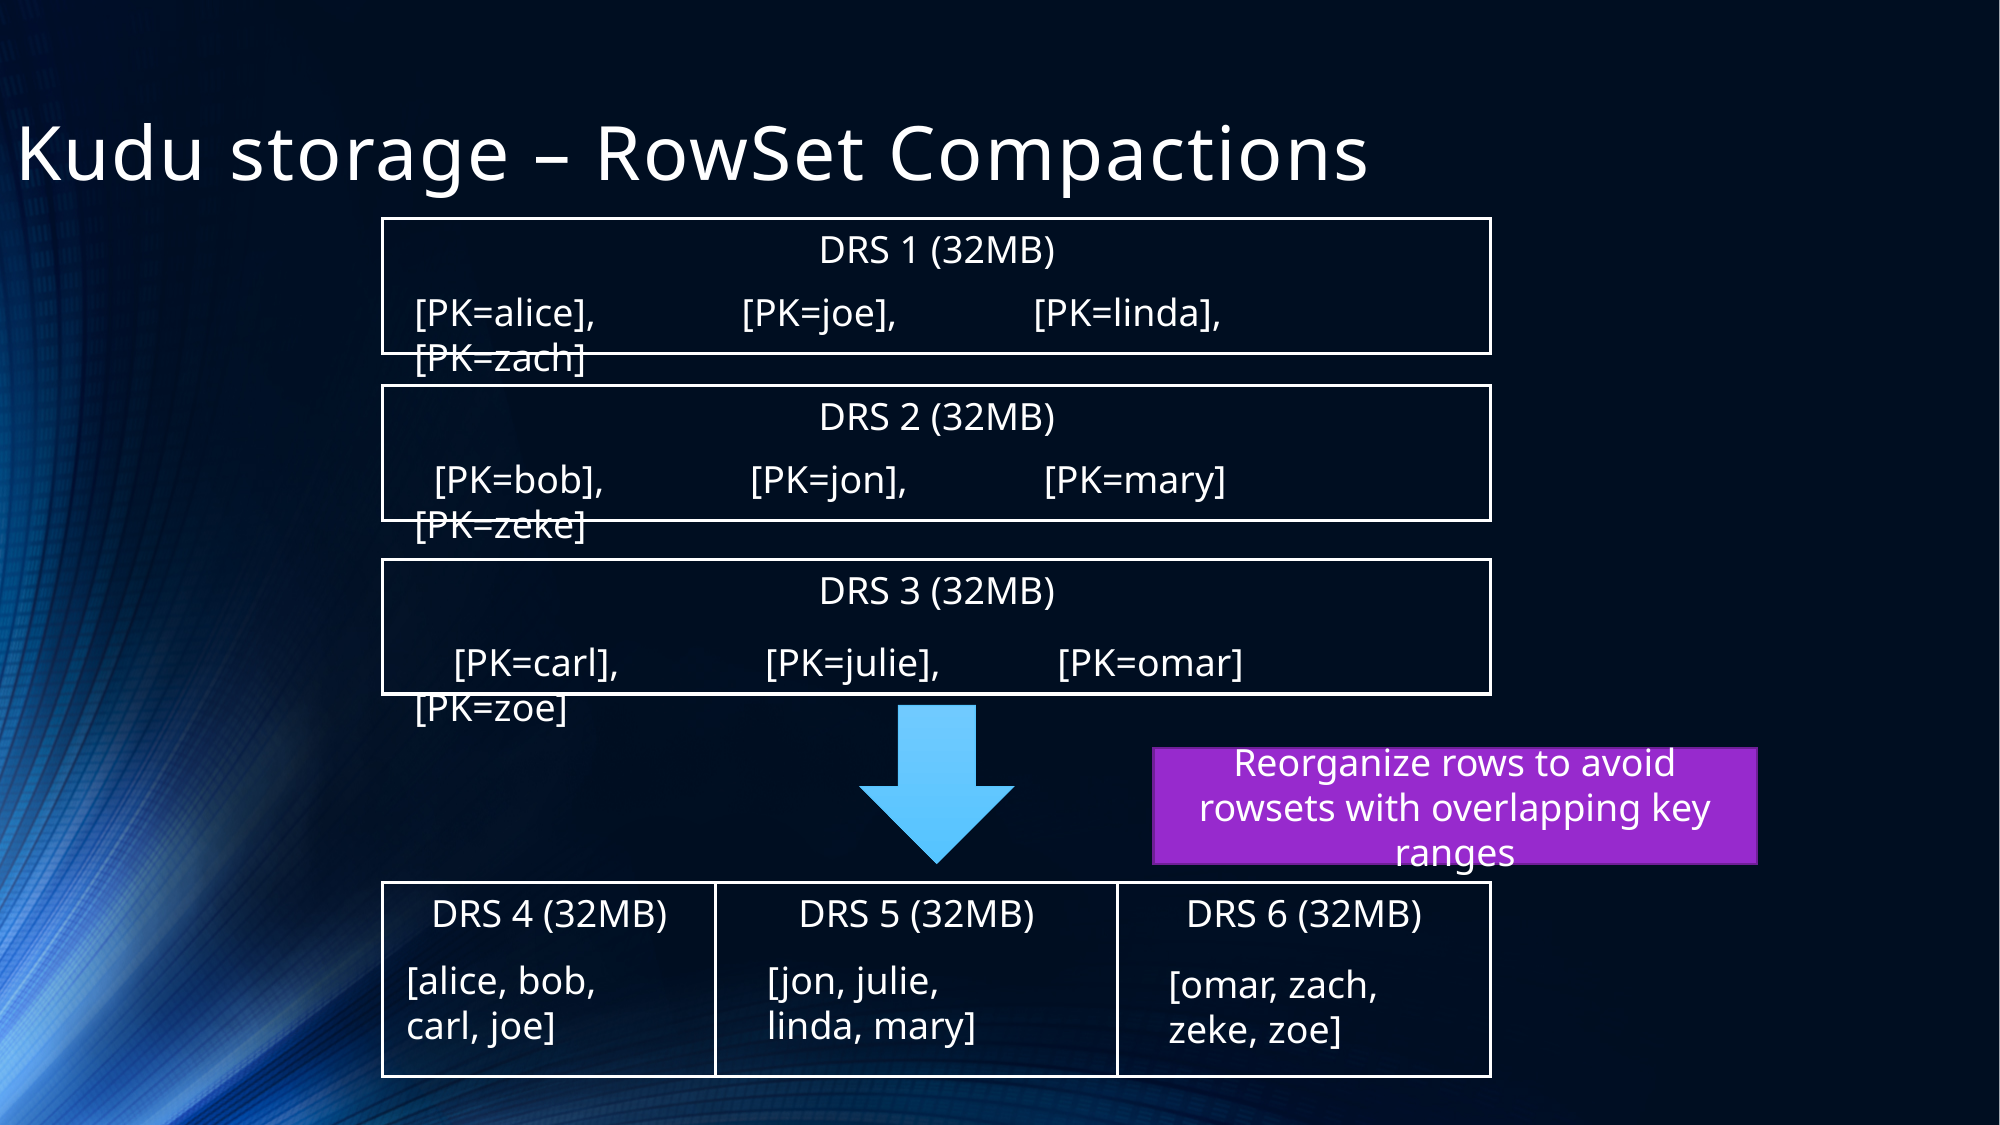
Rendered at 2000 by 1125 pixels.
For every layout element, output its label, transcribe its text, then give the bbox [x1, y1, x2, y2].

text_box DRS 3 (32MB) [382, 559, 1491, 695]
text_box Reorganize rows to avoid rowsets with overlapping key ranges [1491, 747, 1758, 865]
text_box [PK=carl], [PK=julie], [PK=omar] [PK=zoe] [399, 632, 1491, 705]
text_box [382, 705, 1491, 1077]
picture [0, 0, 2000, 1125]
text_box DRS 1 (32MB) [382, 218, 1491, 354]
title Kudu storage – RowSet Compactions [0, 74, 1856, 205]
text_box [PK=bob], [PK=jon], [PK=mary] [PK=zeke] [399, 449, 1491, 554]
text_box DRS 2 (32MB) [382, 385, 1491, 521]
text_box [PK=alice], [PK=joe], [PK=linda], [PK=zach] [399, 281, 1491, 385]
